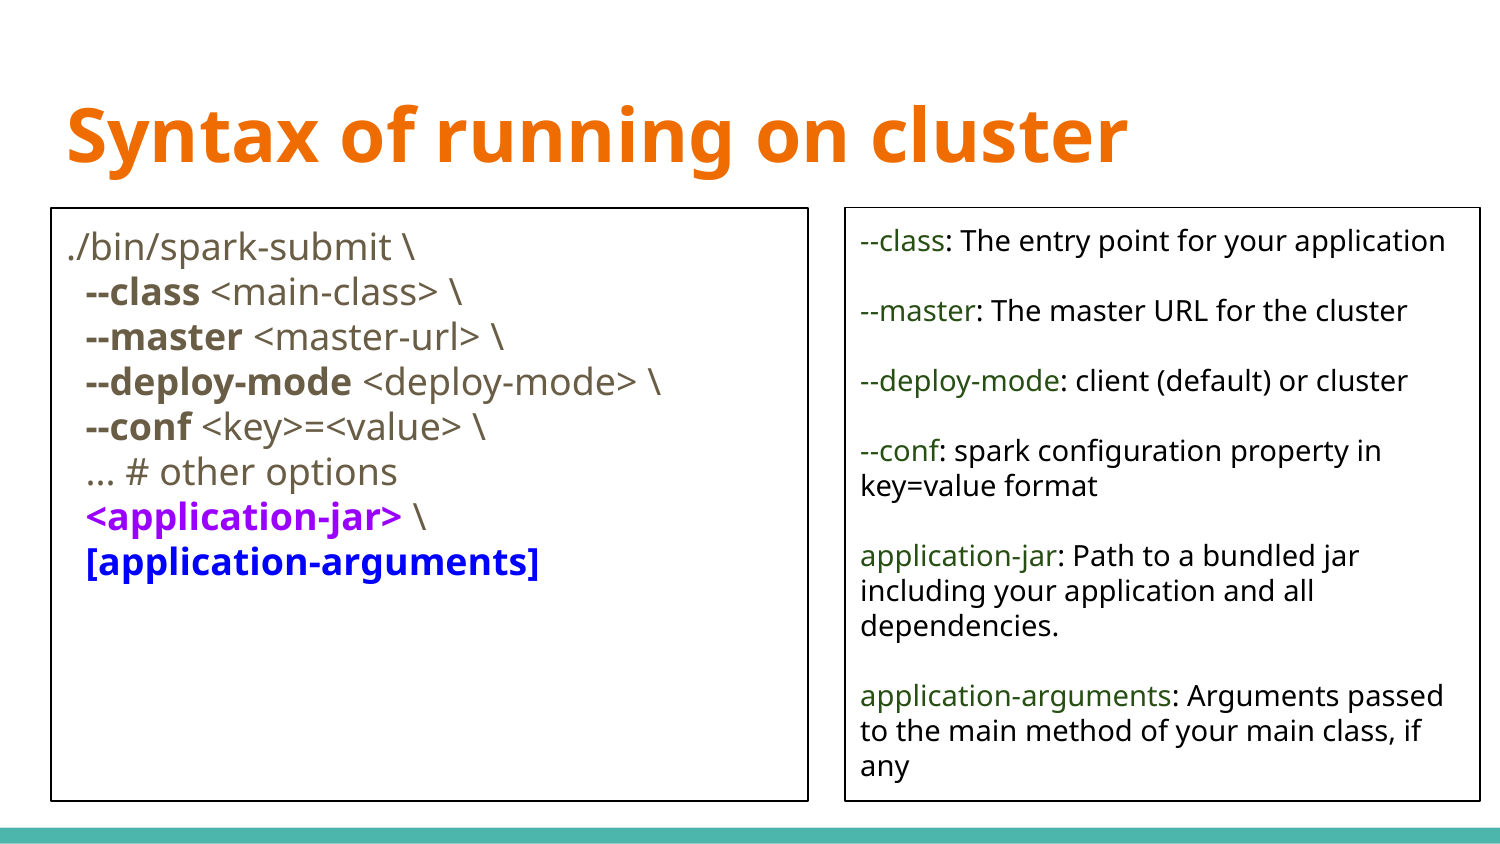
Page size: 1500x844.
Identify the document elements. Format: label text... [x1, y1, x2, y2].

list ./bin/spark-submit \ --class <main-class> \ --master <master-url> \ --deploy-mode <deploy-mode> \ --conf <key>=<value> \ ... # other options <application-jar> \ [application-arguments] [51, 207, 809, 802]
title Syntax of running on cluster [51, 72, 1449, 189]
text_box --class: The entry point for your application --master: The master URL for the cluster --deploy-mode: client (default) or cluster --conf: spark configuration property in key=value format application-jar: Path to a bundled jar including your application and all dependencies. application-arguments: Arguments passed to the main method of your main class, if any [845, 207, 1481, 802]
